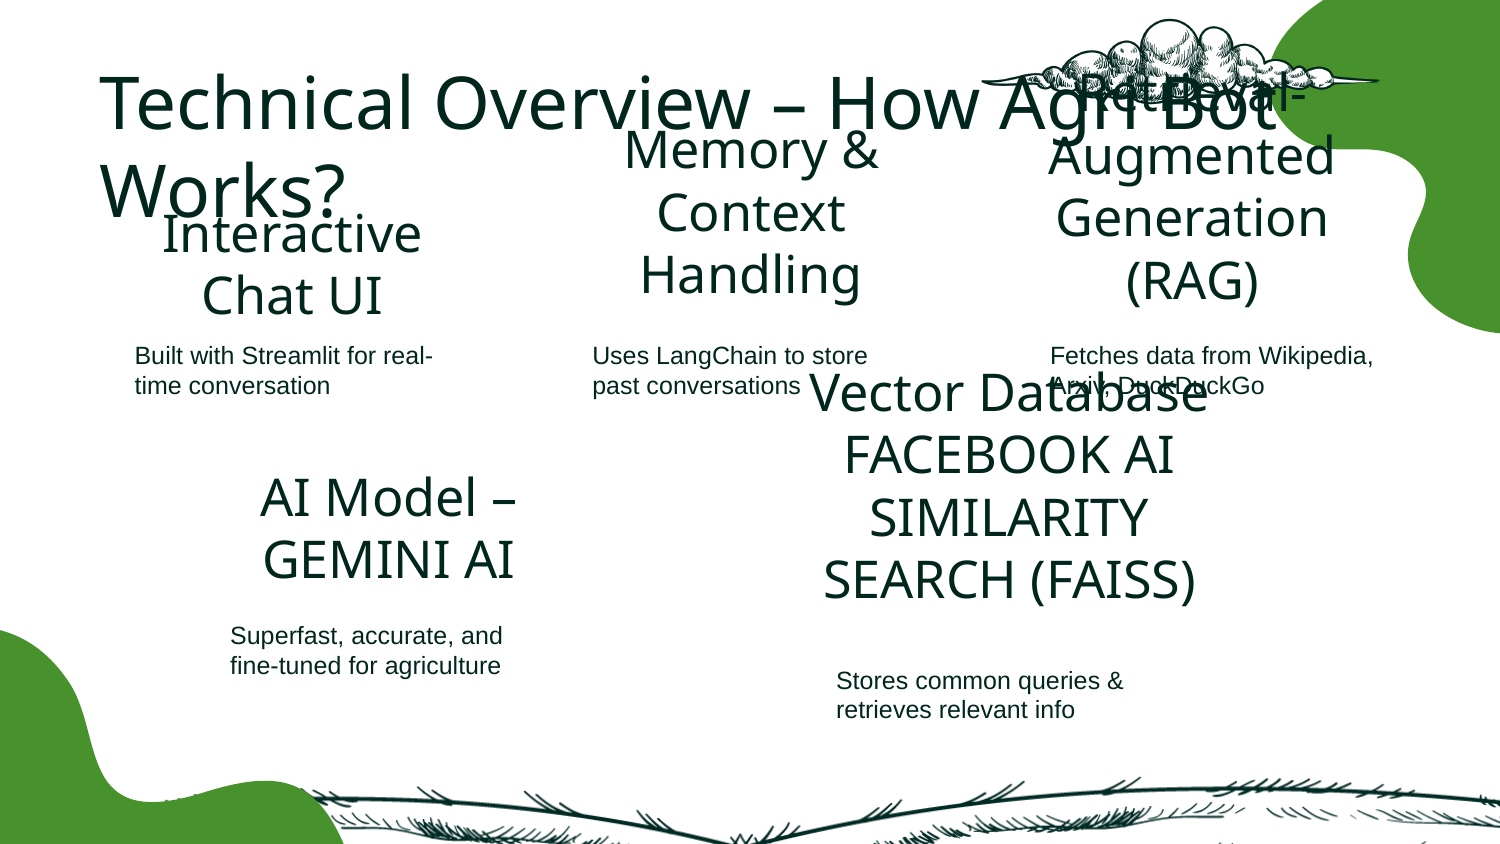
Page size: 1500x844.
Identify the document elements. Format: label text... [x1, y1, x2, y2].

subtitle Built with Streamlit for real-time conversation [119, 324, 468, 520]
subtitle Retrieval-Augmented Generation (RAG) [981, 245, 1405, 325]
subtitle Uses LangChain to store past conversations [577, 324, 925, 520]
picture [316, 742, 820, 844]
subtitle Memory & Context Handling [577, 239, 925, 319]
subtitle Stores common queries & retrieves relevant info [820, 649, 1169, 844]
picture [96, 755, 215, 802]
picture [979, 12, 1382, 110]
subtitle Superfast, accurate, and fine-tuned for agriculture [215, 605, 563, 799]
subtitle Interactive Chat UI [118, 260, 467, 340]
picture [1169, 742, 1500, 844]
subtitle Fetches data from Wikipedia, Arxiv, DuckDuckGo [1034, 324, 1405, 520]
subtitle Vector Database FACEBOOK AI SIMILARITY SEARCH (FAISS) [773, 544, 1246, 624]
subtitle AI Model – GEMINI AI [215, 524, 563, 605]
title Technical Overview – How Agri Bot Works? [84, 41, 1349, 136]
